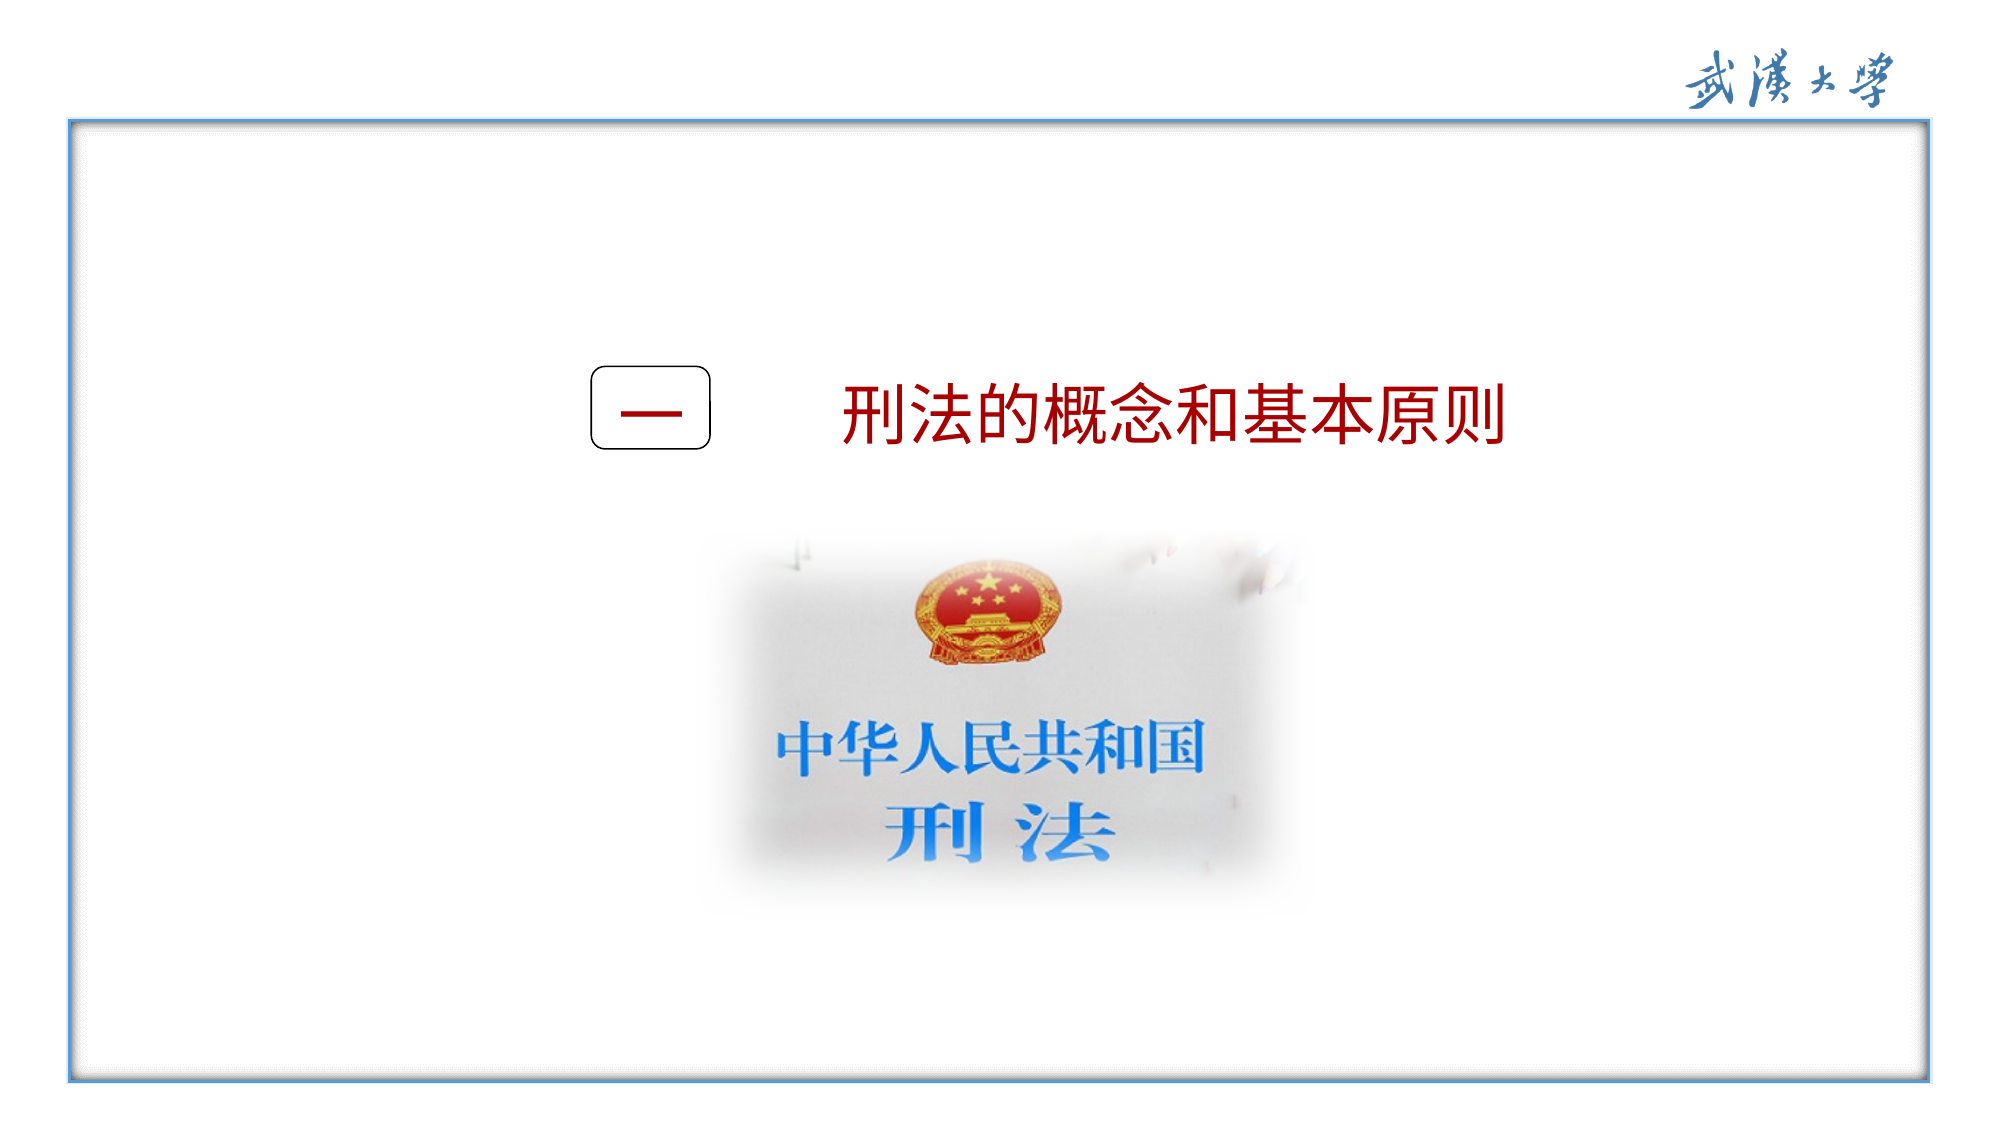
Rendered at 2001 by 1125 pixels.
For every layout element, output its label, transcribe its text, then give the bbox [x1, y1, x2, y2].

text_box 一 [604, 366, 815, 462]
text_box 刑法的概念和基本原则 [827, 371, 1912, 455]
text_box [591, 366, 711, 449]
picture [66, 117, 1933, 1084]
